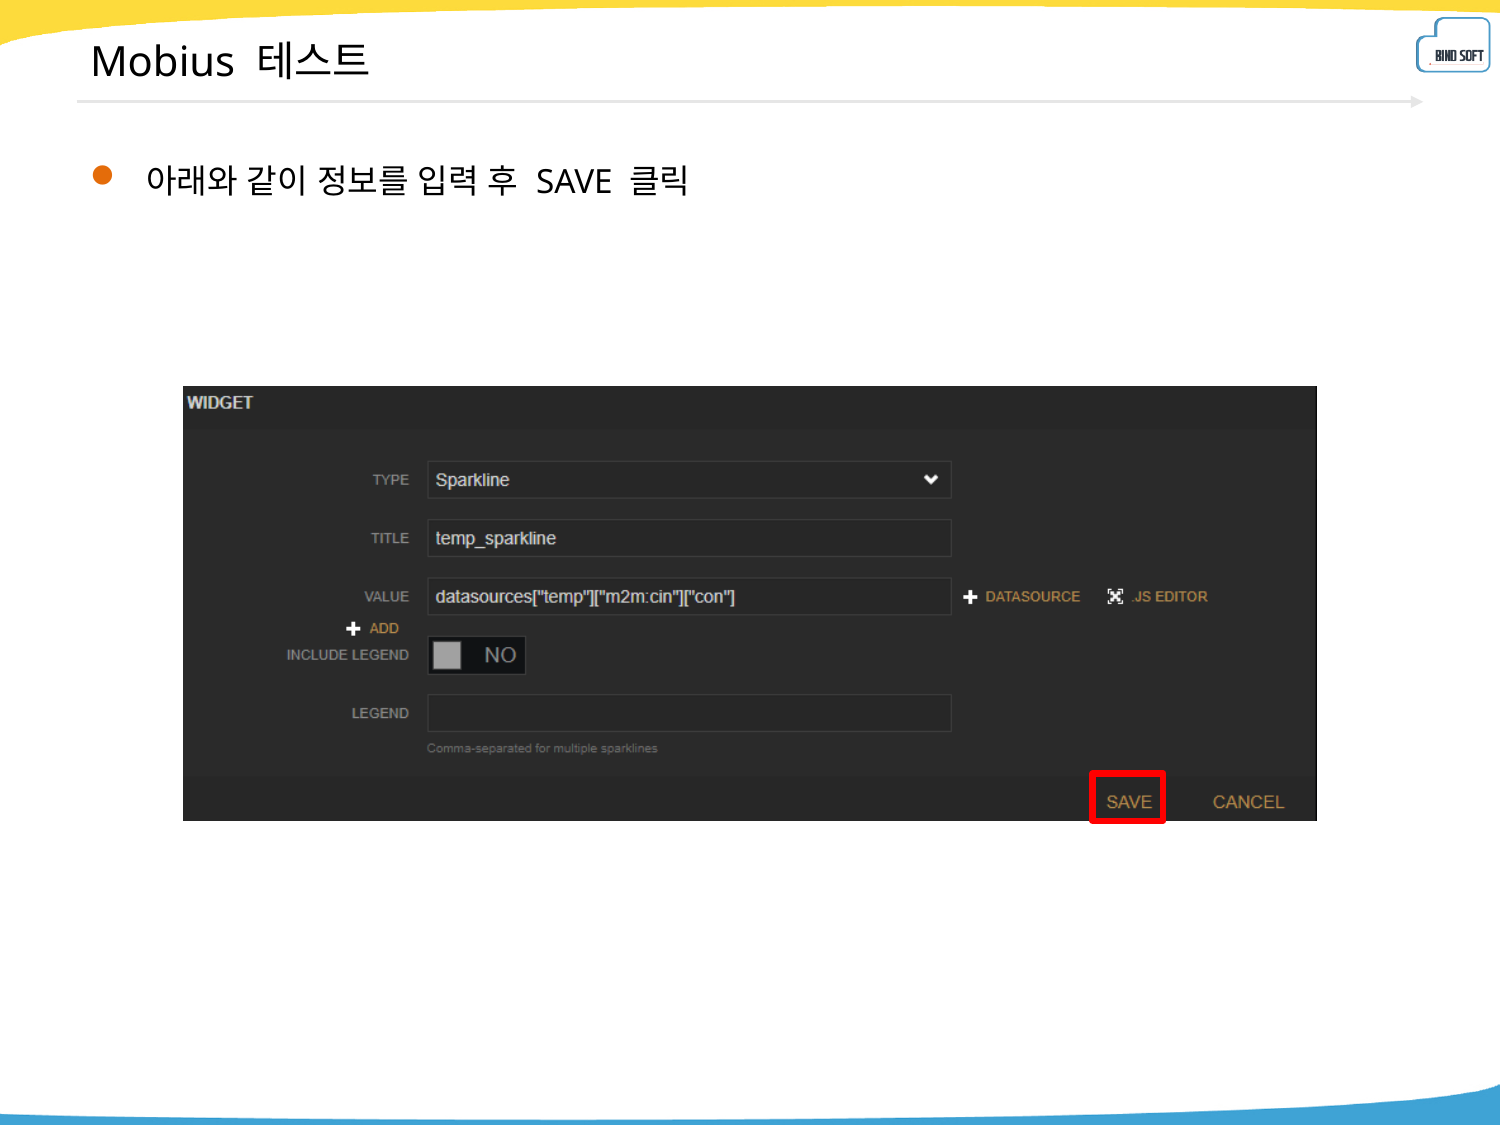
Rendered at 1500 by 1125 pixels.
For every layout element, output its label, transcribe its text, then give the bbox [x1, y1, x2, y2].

picture [182, 385, 1318, 822]
list 아래와 같이 정보를 입력 후 SAVE 클릭 [75, 152, 1425, 1055]
picture [0, 0, 1500, 74]
title Mobius 테스트 [75, 11, 1425, 108]
picture [0, 1084, 1500, 1125]
